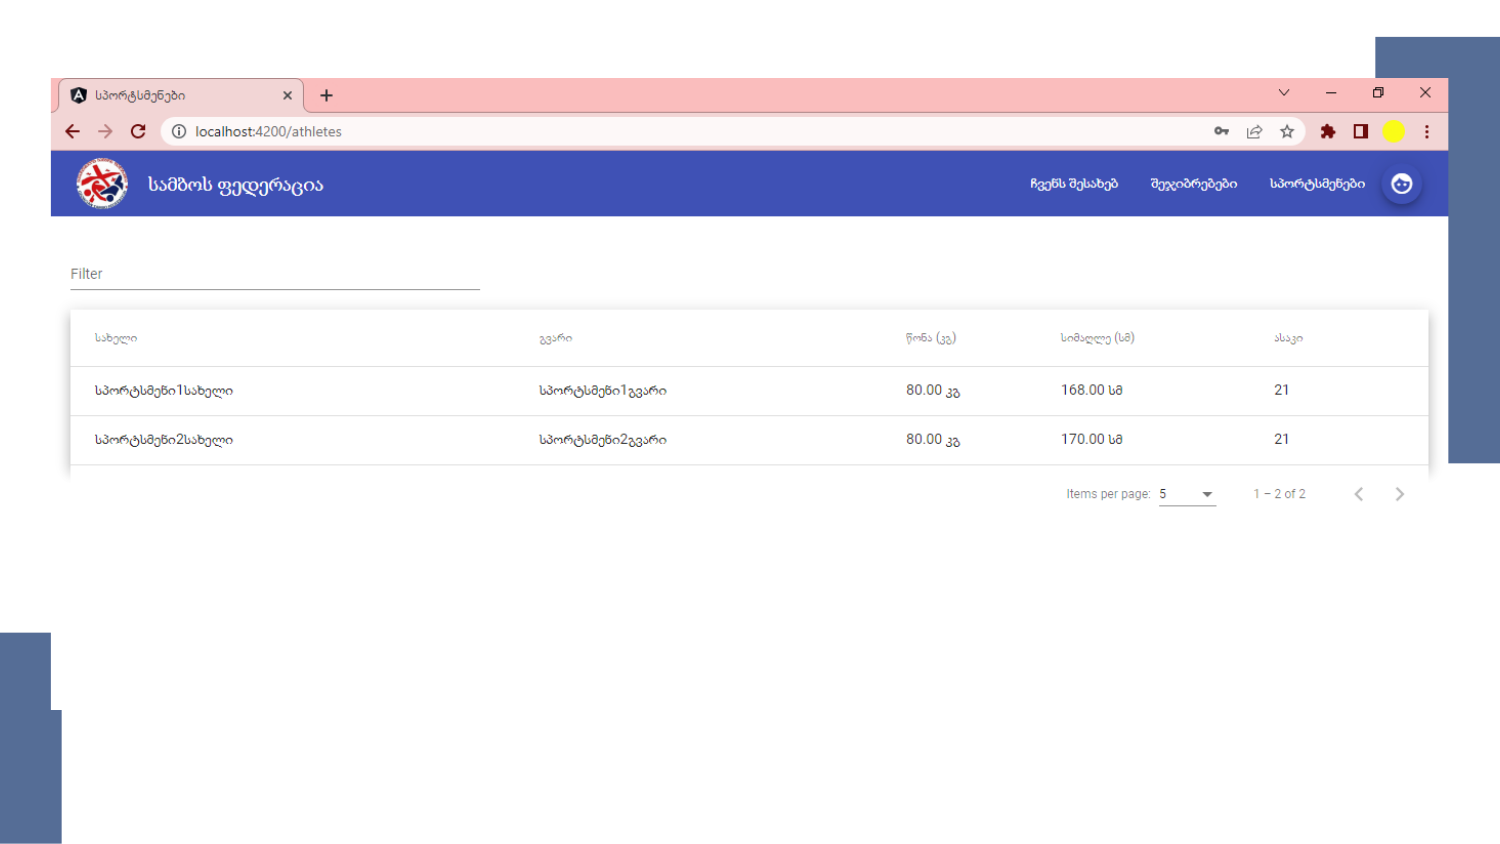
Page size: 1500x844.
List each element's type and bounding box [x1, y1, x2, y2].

text_box [0, 632, 62, 844]
picture [50, 78, 1449, 711]
text_box [1375, 36, 1500, 464]
